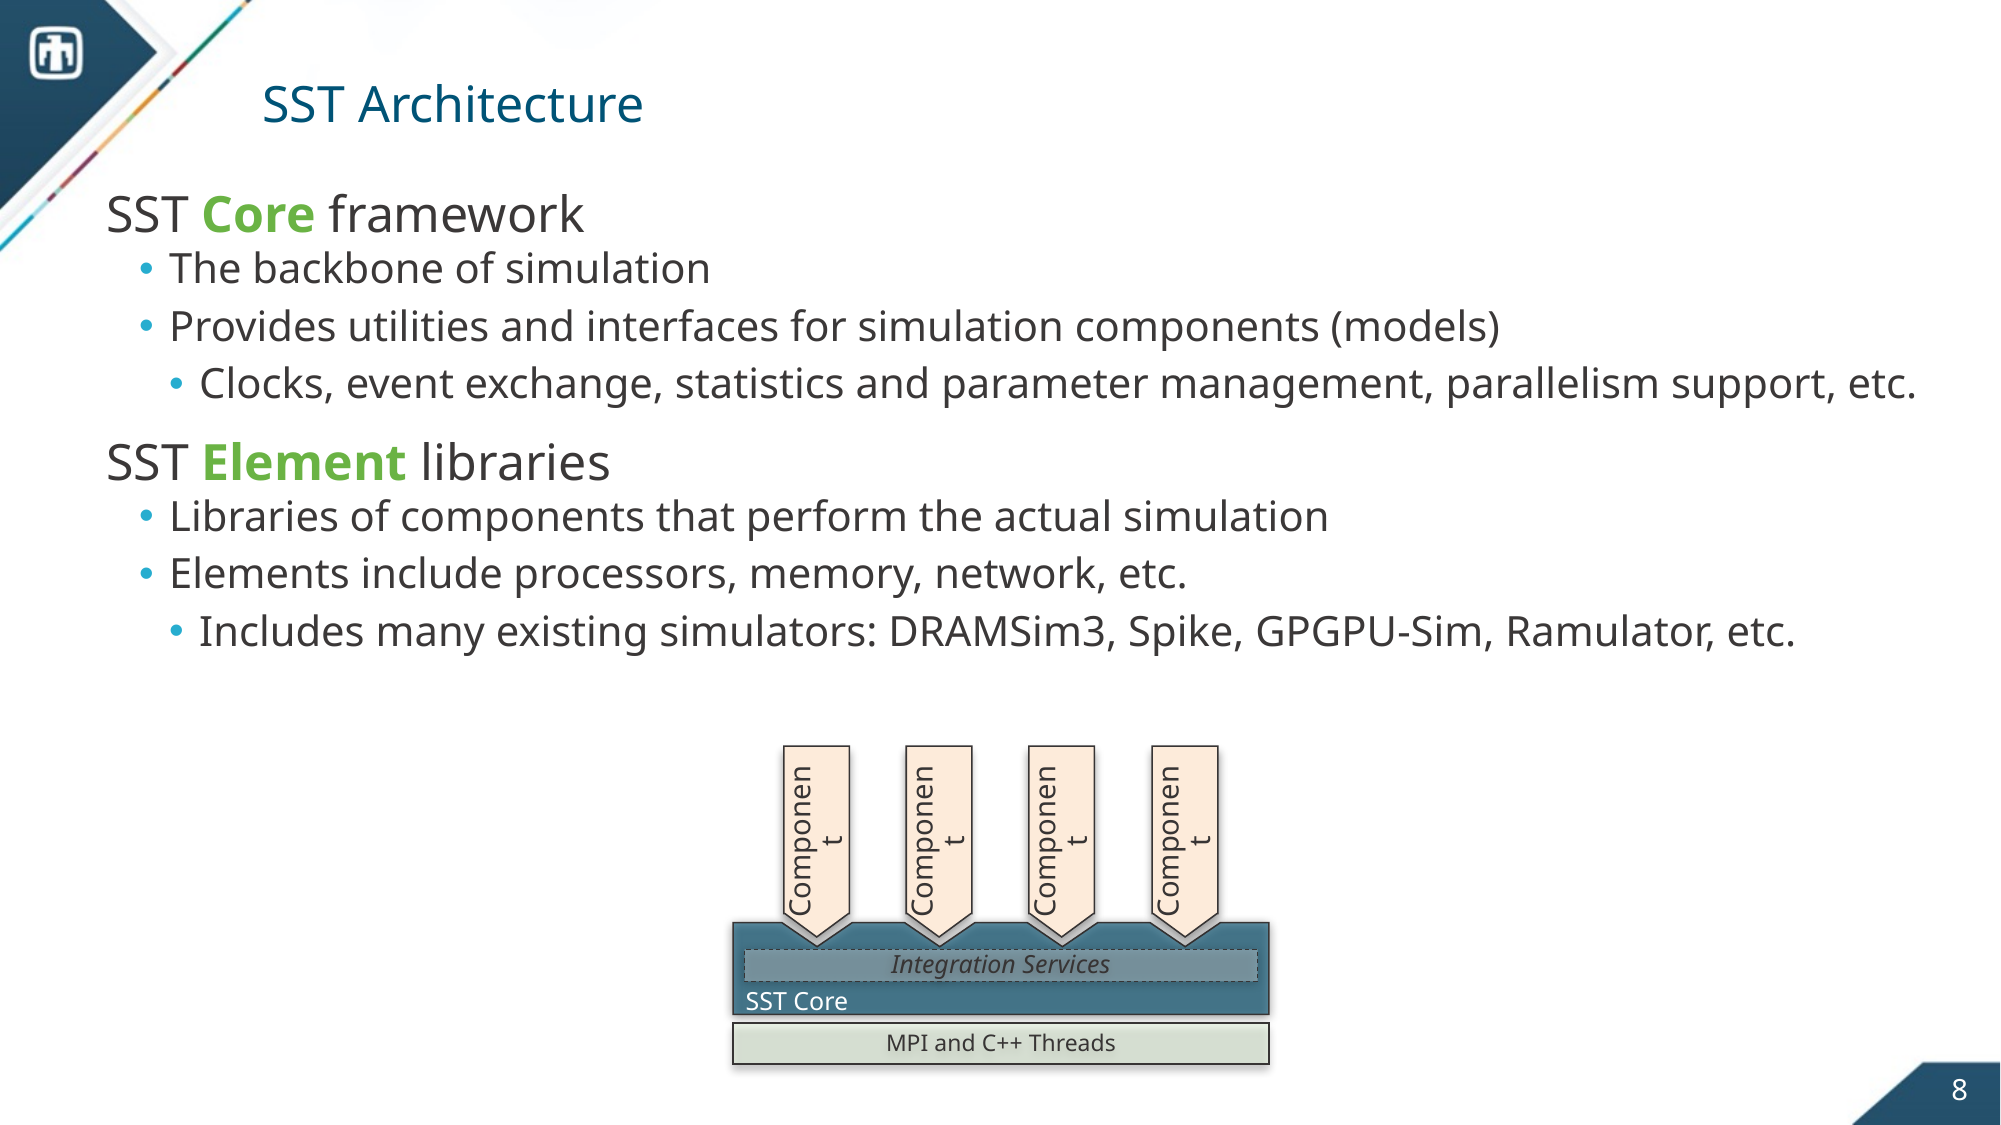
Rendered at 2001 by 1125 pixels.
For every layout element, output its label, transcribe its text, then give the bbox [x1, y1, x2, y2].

list SST Core framework The backbone of simulation Provides utilities and interfaces for simulation components (models) Clocks, event exchange, statistics and parameter management, parallelism support, etc. SST Element libraries Libraries of components that perform the actual simulation Elements include processors, memory, network, etc. Includes many existing simulators: DRAMSim3, Spike, GPGPU-Sim, Ramulator, etc. [106, 182, 1919, 707]
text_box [730, 746, 1269, 1064]
picture [0, 0, 2001, 1125]
title SST Architecture [262, 42, 1919, 170]
slide_number 8 [1919, 1061, 2000, 1122]
